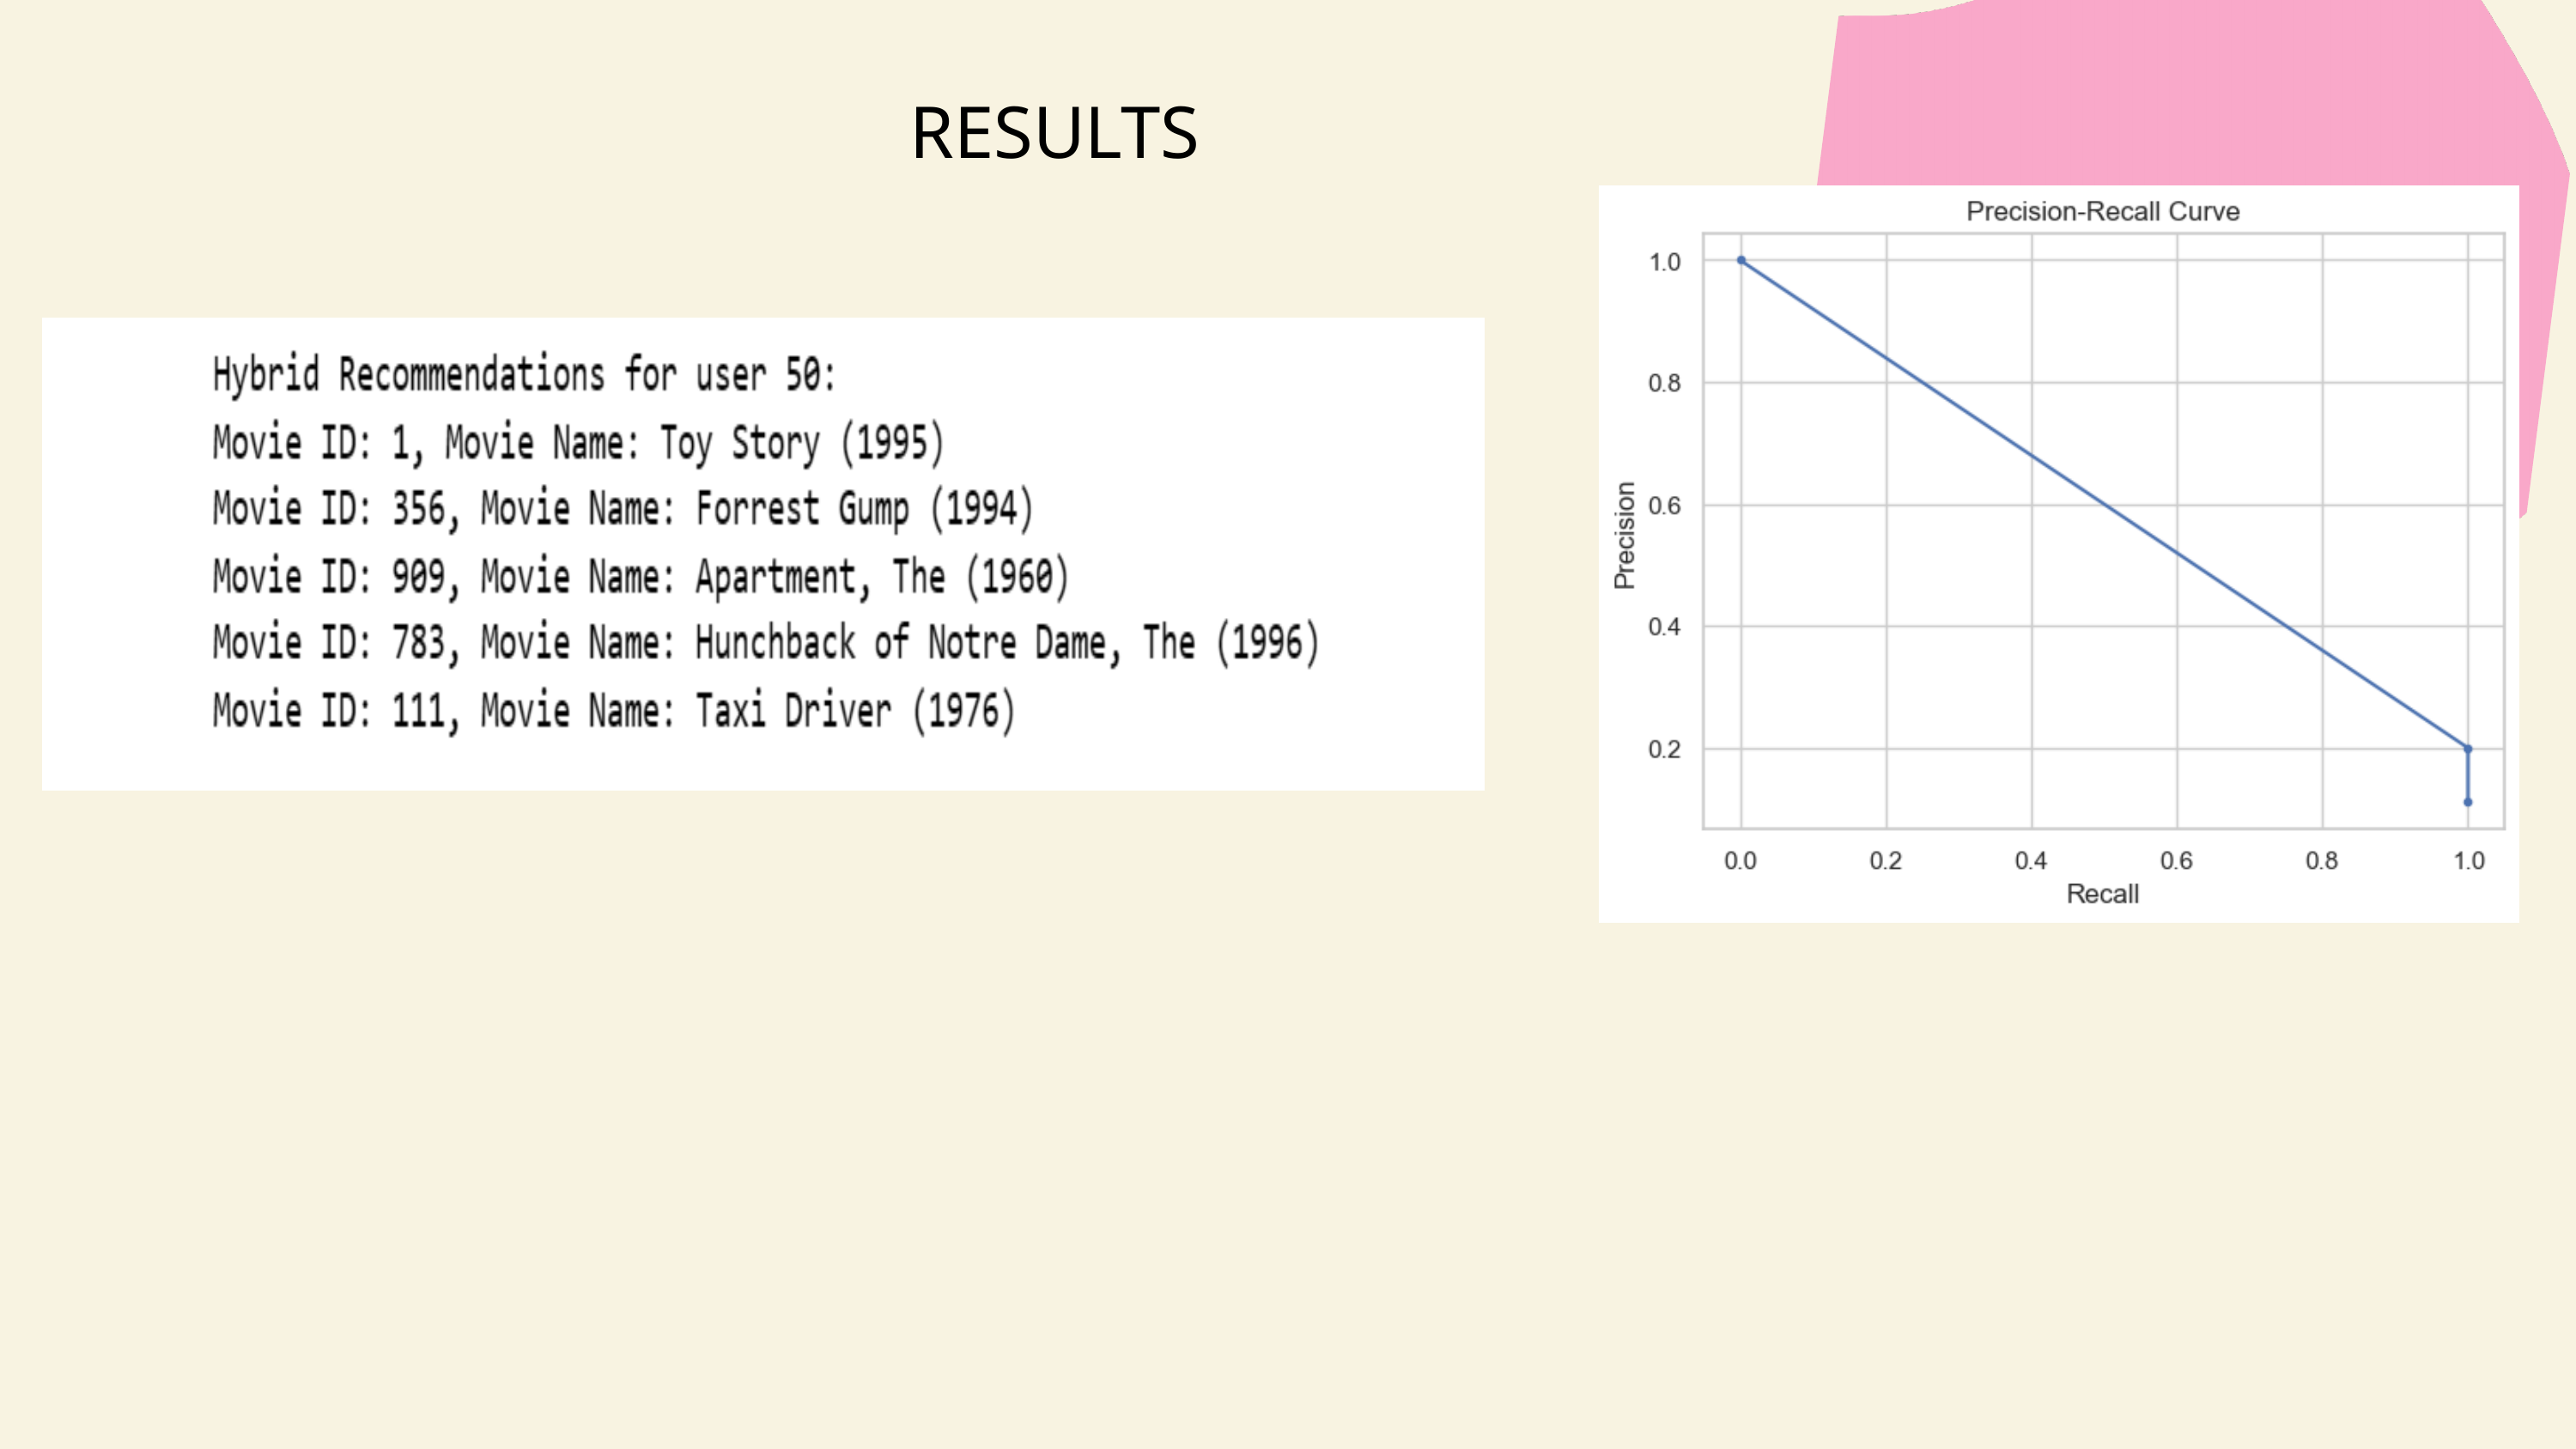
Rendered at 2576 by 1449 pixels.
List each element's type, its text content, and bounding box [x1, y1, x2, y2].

picture [42, 318, 1485, 791]
text_box [1817, 0, 2576, 537]
text_box RESULTS [579, 80, 1531, 179]
picture [1599, 185, 2519, 924]
